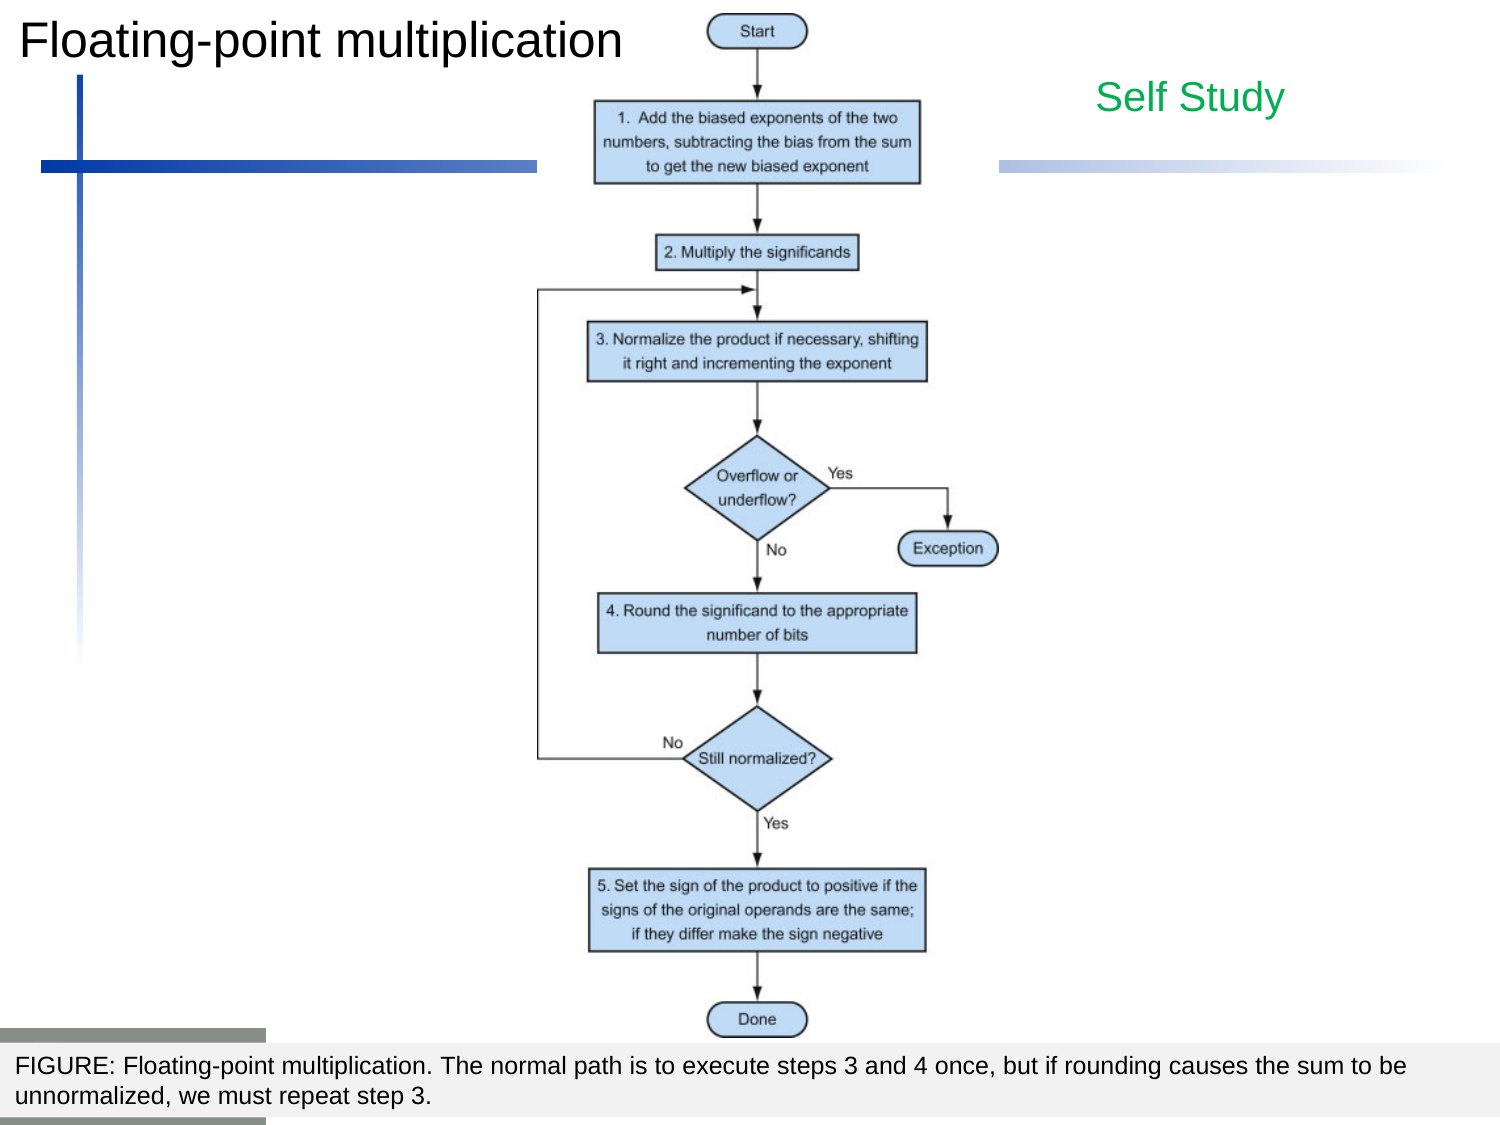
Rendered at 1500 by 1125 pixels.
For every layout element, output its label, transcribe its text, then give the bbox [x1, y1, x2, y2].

text_box Floating-point multiplication [4, 0, 639, 75]
picture [0, 1118, 266, 1125]
text_box Self Study [1080, 62, 1317, 127]
text_box FIGURE: Floating-point multiplication. The normal path is to execute steps 3 and 4 once, but if rounding causes the sum to be unnormalized, we must repeat step 3. [0, 1042, 1500, 1118]
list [537, 13, 999, 1038]
picture [0, 1028, 266, 1042]
